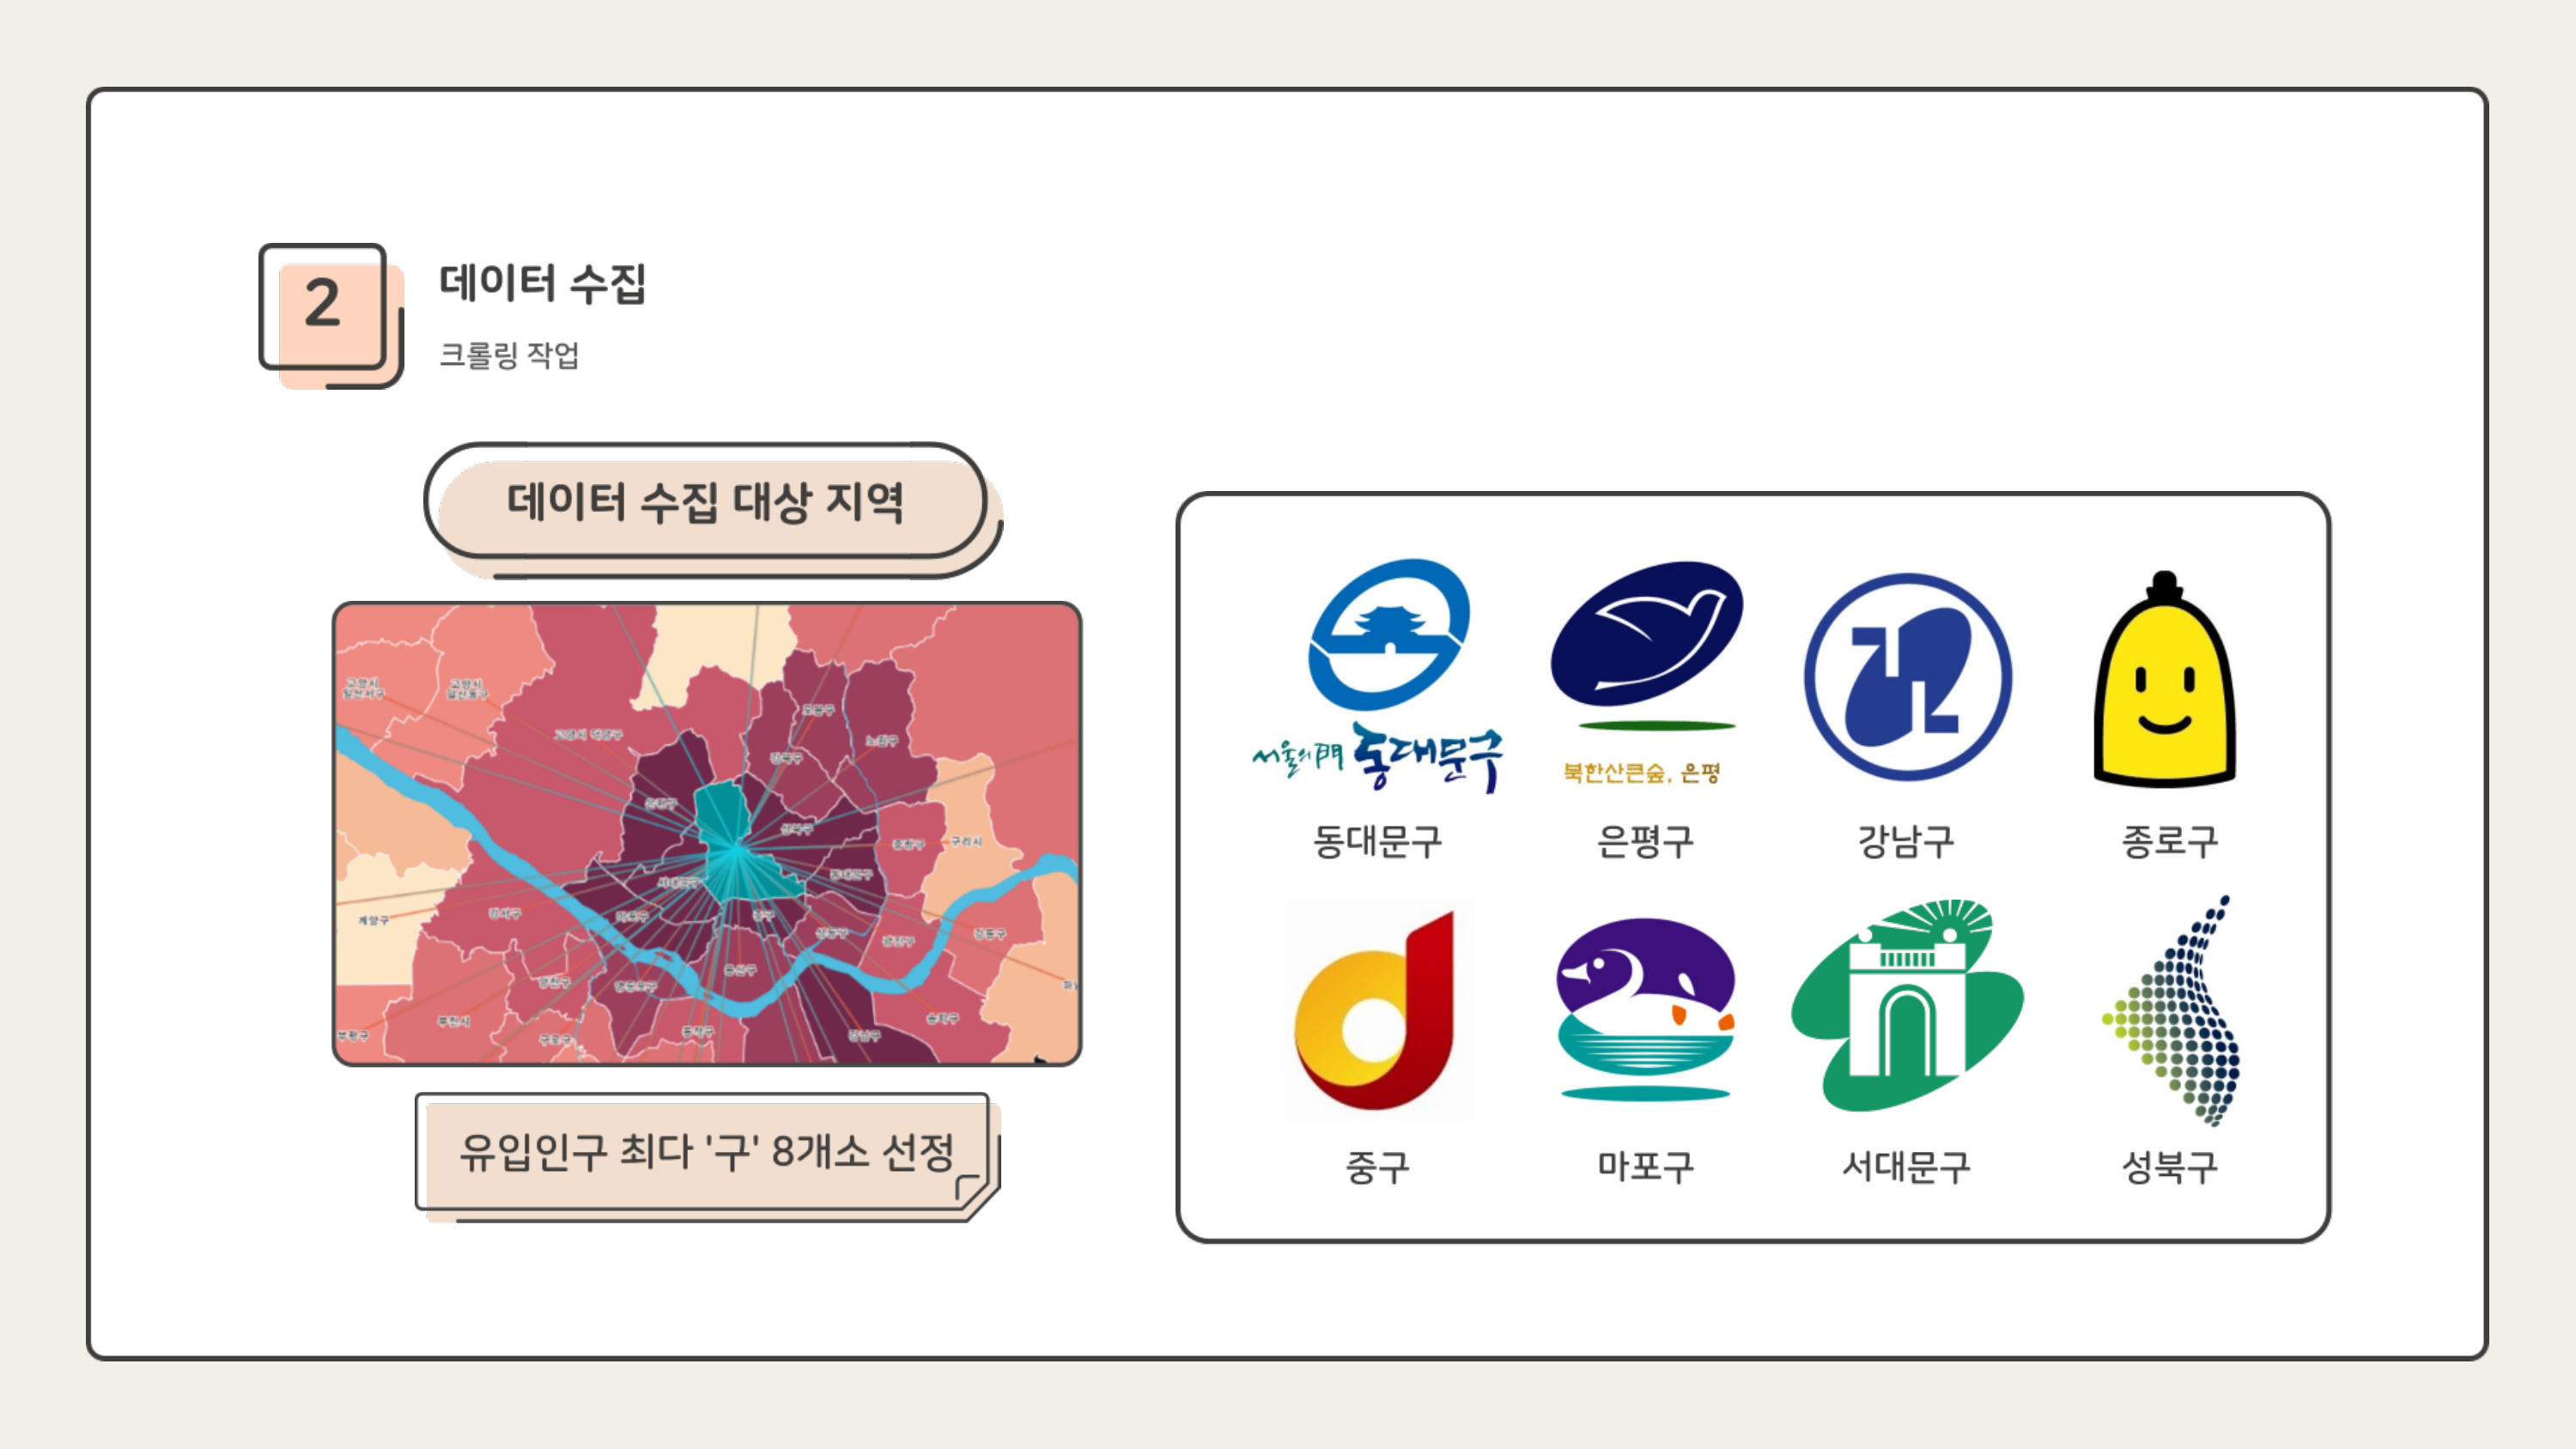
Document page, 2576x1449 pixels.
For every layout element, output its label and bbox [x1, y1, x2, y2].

text_box [1247, 547, 1510, 802]
text_box [86, 87, 2490, 1361]
text_box [1547, 908, 1747, 1113]
text_box [258, 242, 272, 390]
text_box [1783, 555, 2032, 800]
text_box [1284, 906, 1474, 1121]
text_box [331, 601, 1085, 1070]
picture [1249, 801, 2296, 898]
picture [407, 1108, 1014, 1220]
picture [276, 221, 411, 404]
text_box [2069, 552, 2273, 800]
text_box [1548, 553, 1747, 800]
picture [424, 235, 687, 441]
text_box [1783, 906, 2032, 1121]
text_box [1176, 491, 2333, 1246]
picture [1216, 1126, 2300, 1223]
text_box [406, 441, 1010, 581]
text_box [415, 1092, 1001, 1106]
text_box [2077, 906, 2266, 1125]
